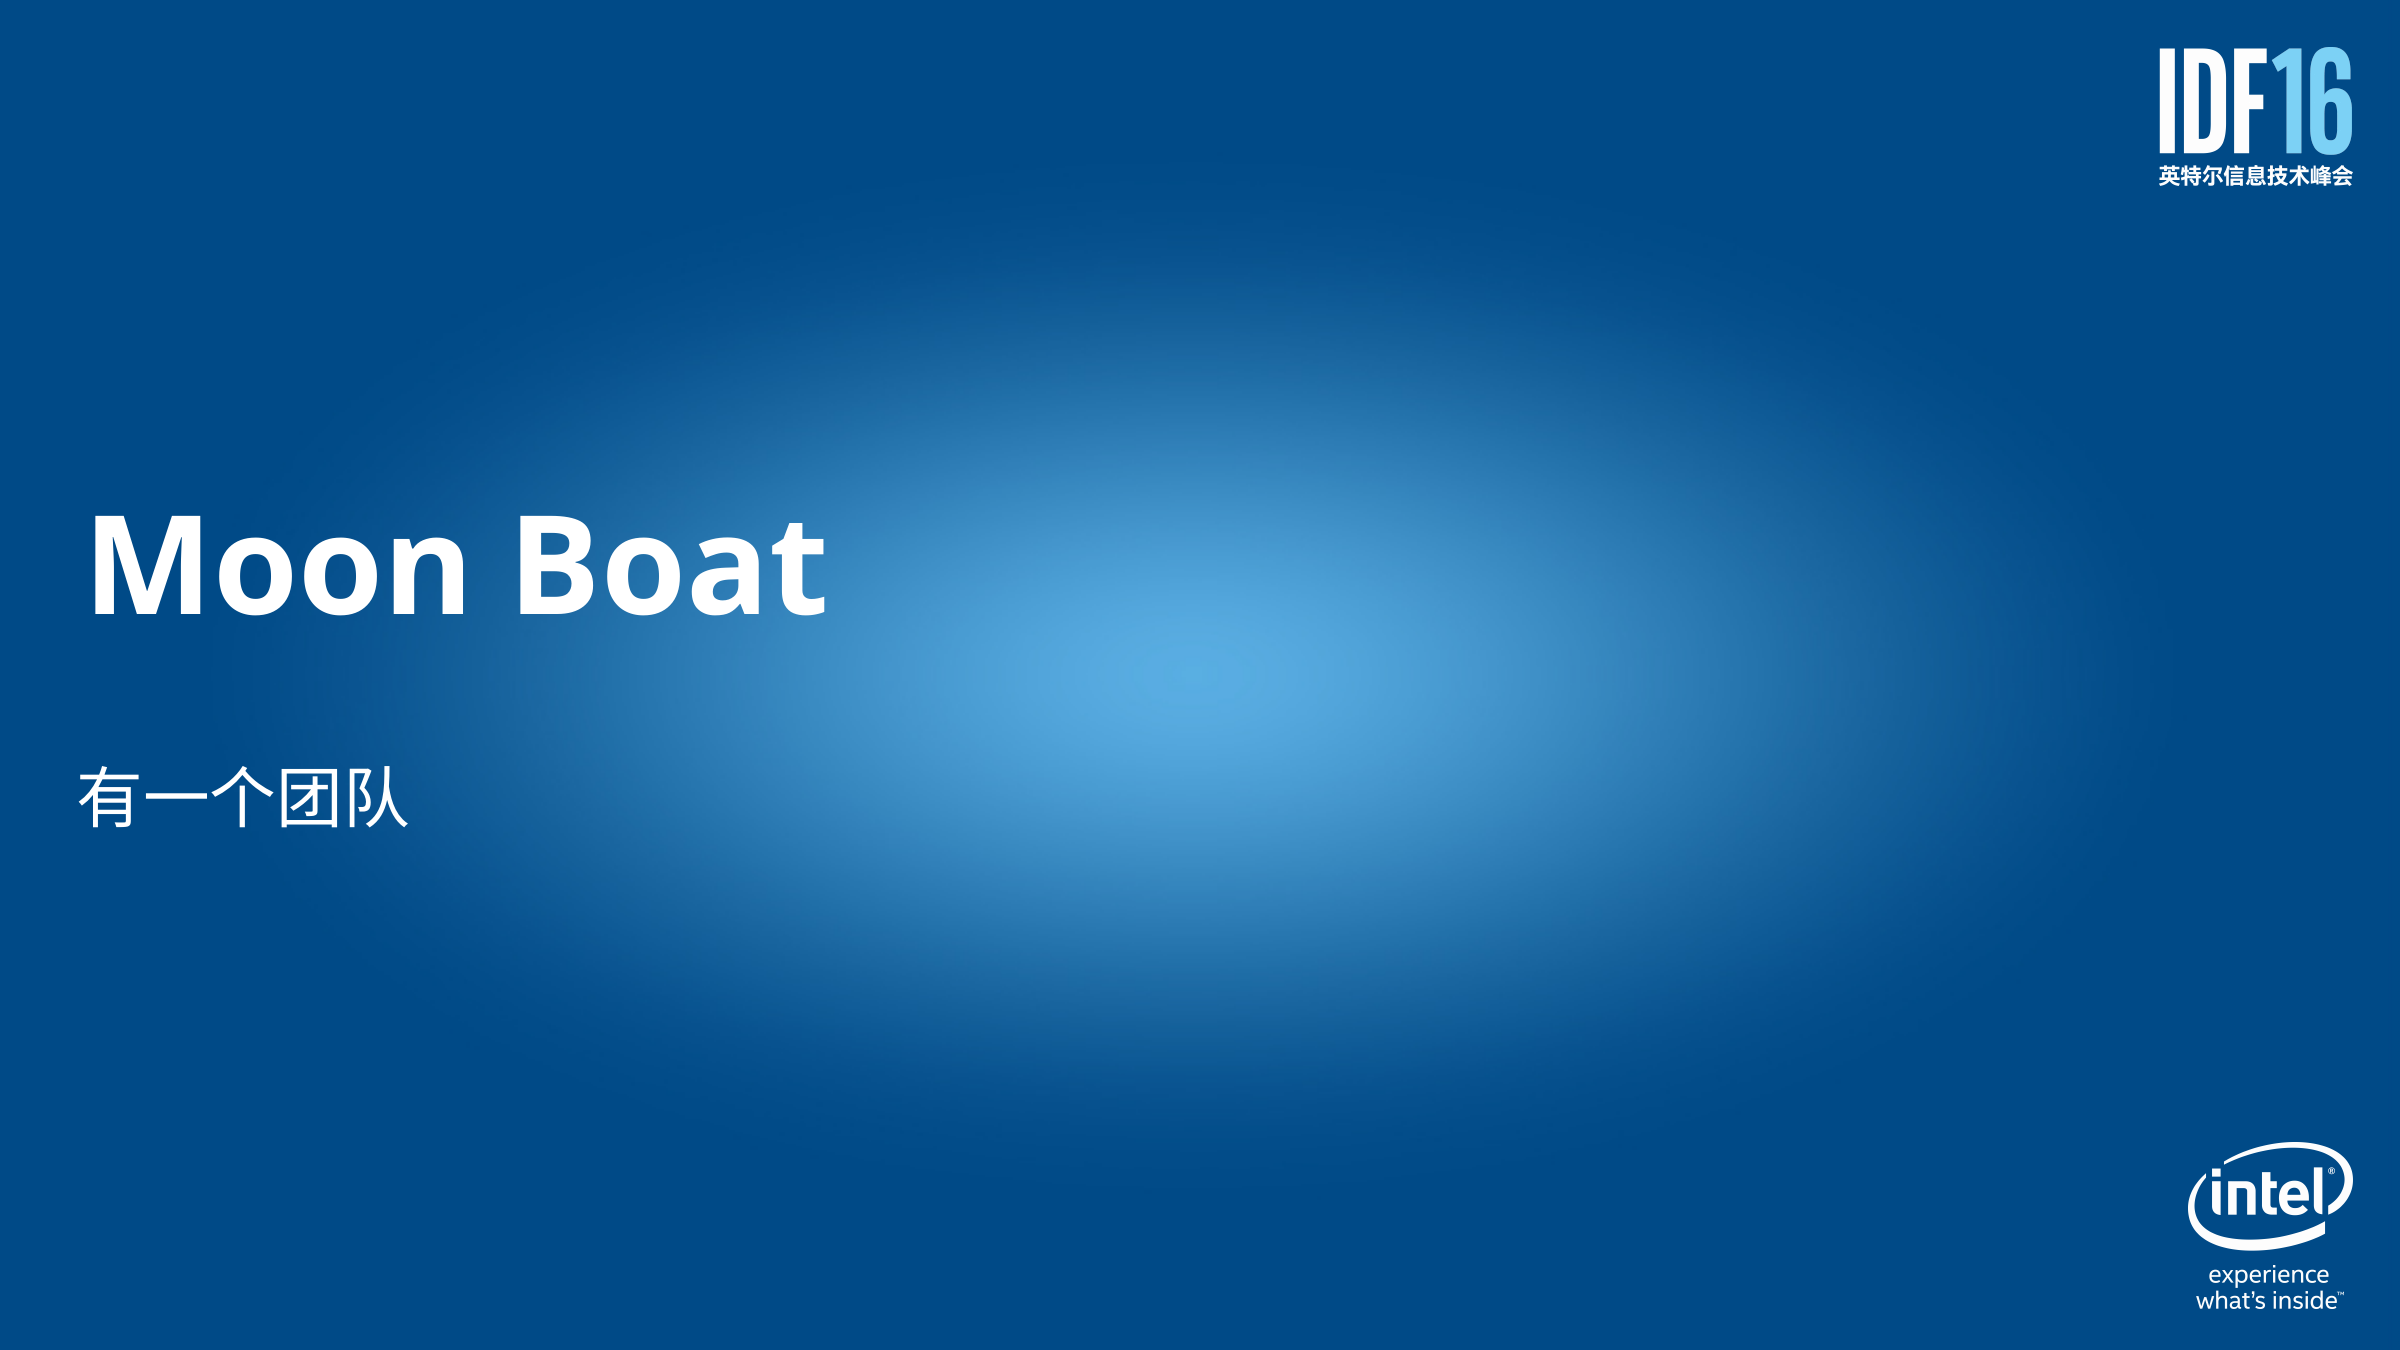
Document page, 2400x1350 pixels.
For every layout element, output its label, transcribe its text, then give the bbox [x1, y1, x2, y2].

title Moon Boat [62, 435, 1591, 685]
picture [0, 0, 2400, 1350]
subtitle 有一个团队 [54, 745, 1735, 1108]
